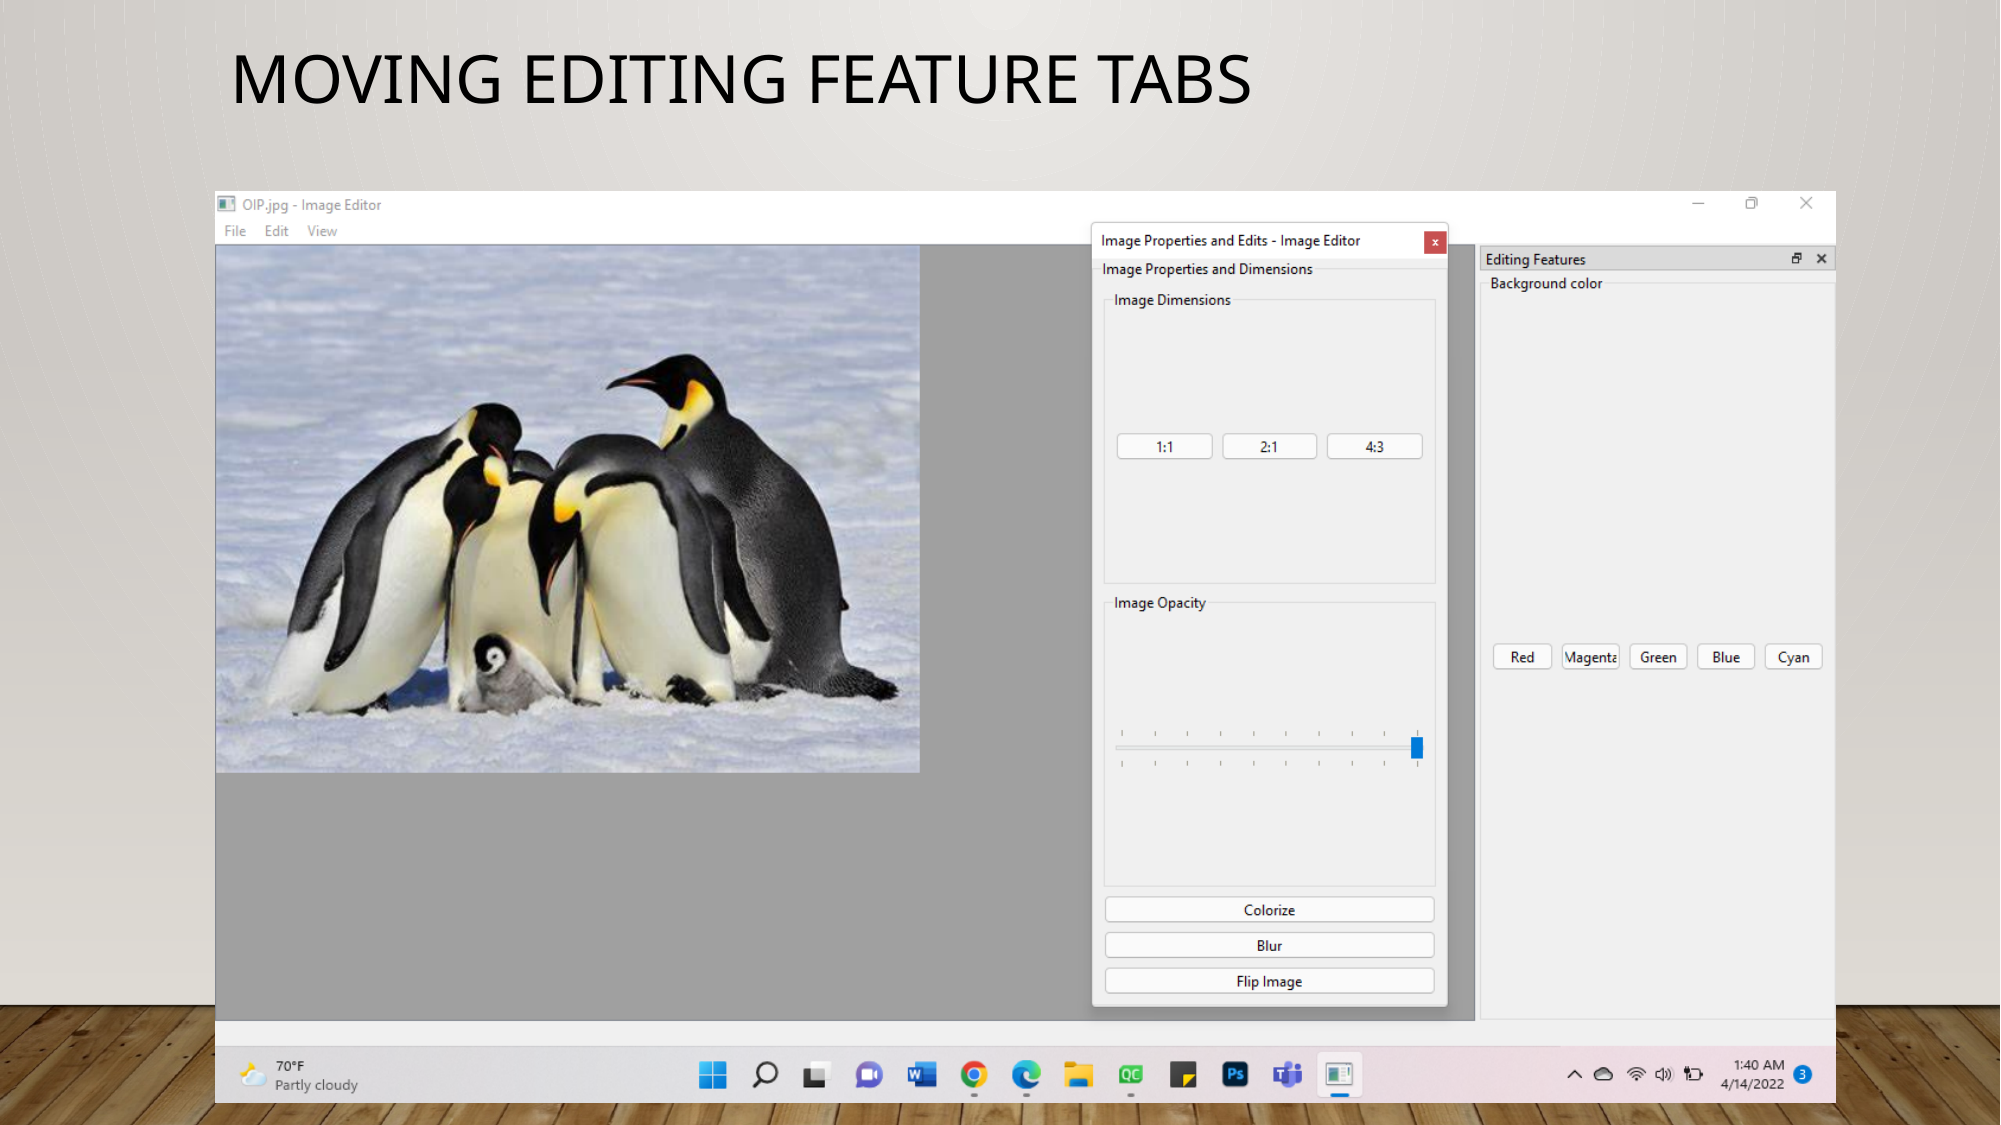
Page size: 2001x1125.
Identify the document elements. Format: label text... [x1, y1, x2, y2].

title Moving editing feature tabs [215, 38, 1791, 191]
picture [0, 191, 2000, 1125]
